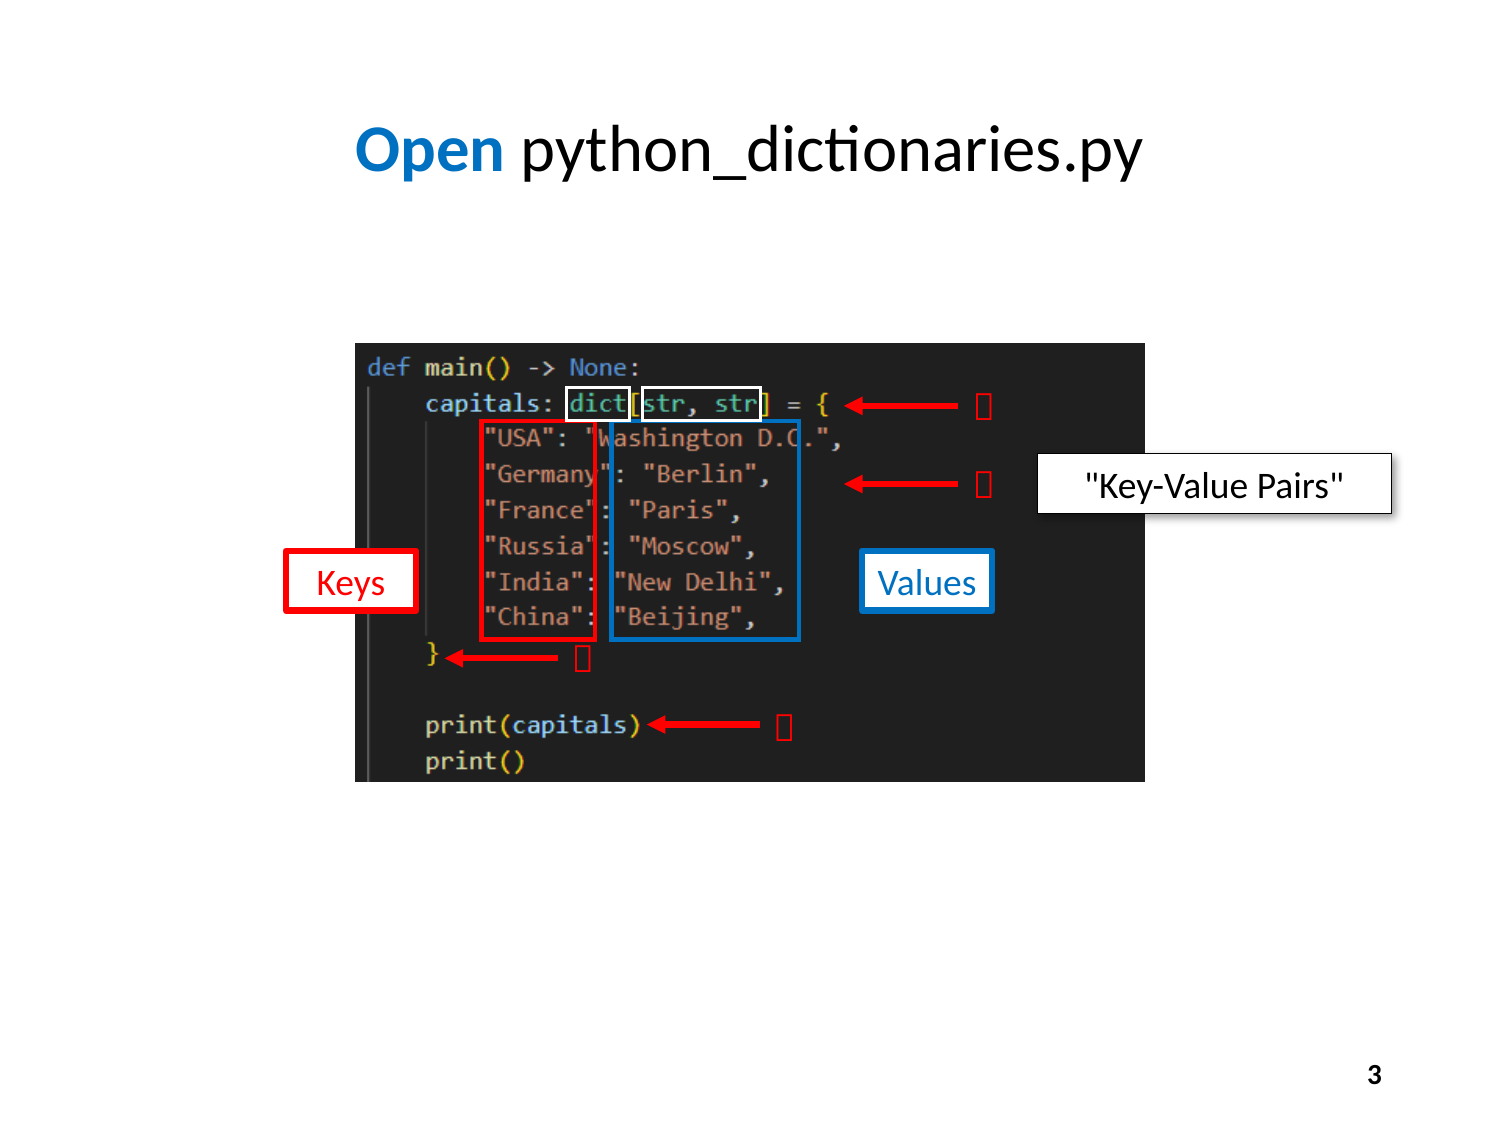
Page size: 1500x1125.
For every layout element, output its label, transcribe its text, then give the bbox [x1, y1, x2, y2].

picture [355, 343, 1145, 782]
text_box Keys [285, 550, 355, 611]
slide_number 3 [1059, 1042, 1397, 1103]
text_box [444, 627, 620, 689]
text_box "Key-Value Pairs" [1145, 453, 1392, 514]
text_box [843, 375, 1021, 437]
title Open python_dictionaries.py [103, 59, 1397, 241]
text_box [646, 696, 822, 757]
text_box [843, 453, 1021, 515]
